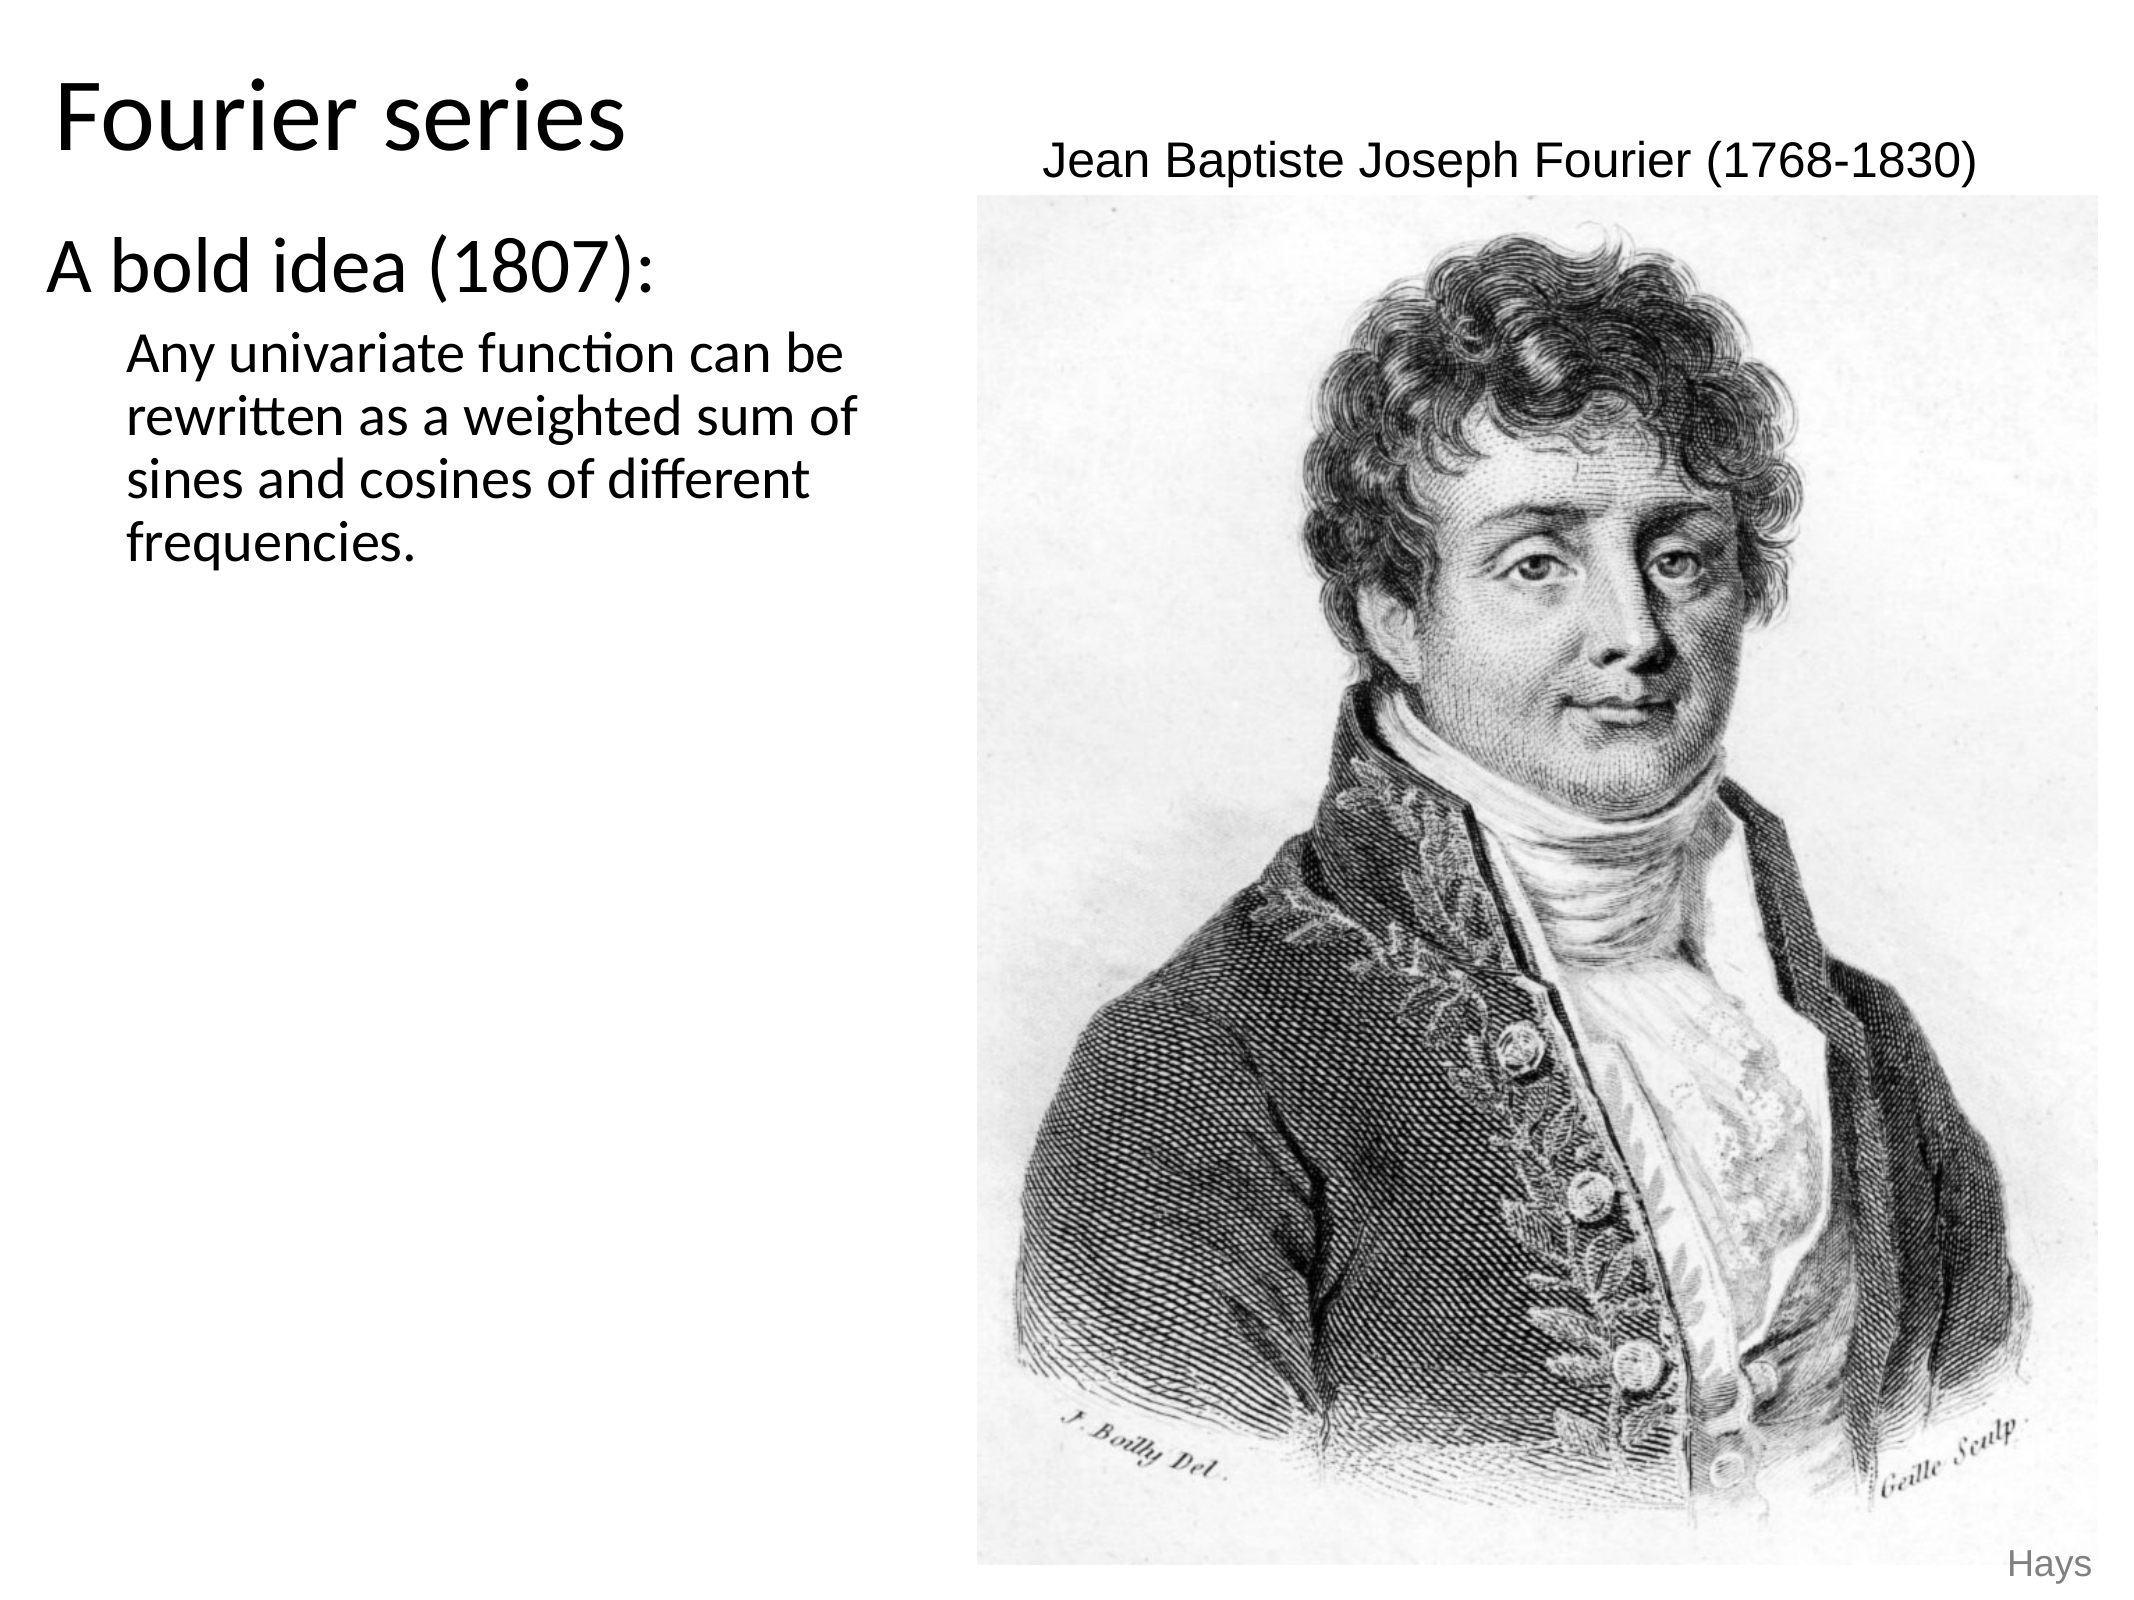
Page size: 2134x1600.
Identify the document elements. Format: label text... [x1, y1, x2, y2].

picture [977, 195, 2098, 1565]
title Fourier series [43, 9, 2018, 207]
list A bold idea (1807): Any univariate function can be rewritten as a weighted sum of sines and cosines of different frequencies. [35, 212, 977, 623]
text_box Jean Baptiste Joseph Fourier (1768-1830) [1031, 116, 1990, 195]
text_box Hays [1996, 1528, 2104, 1595]
